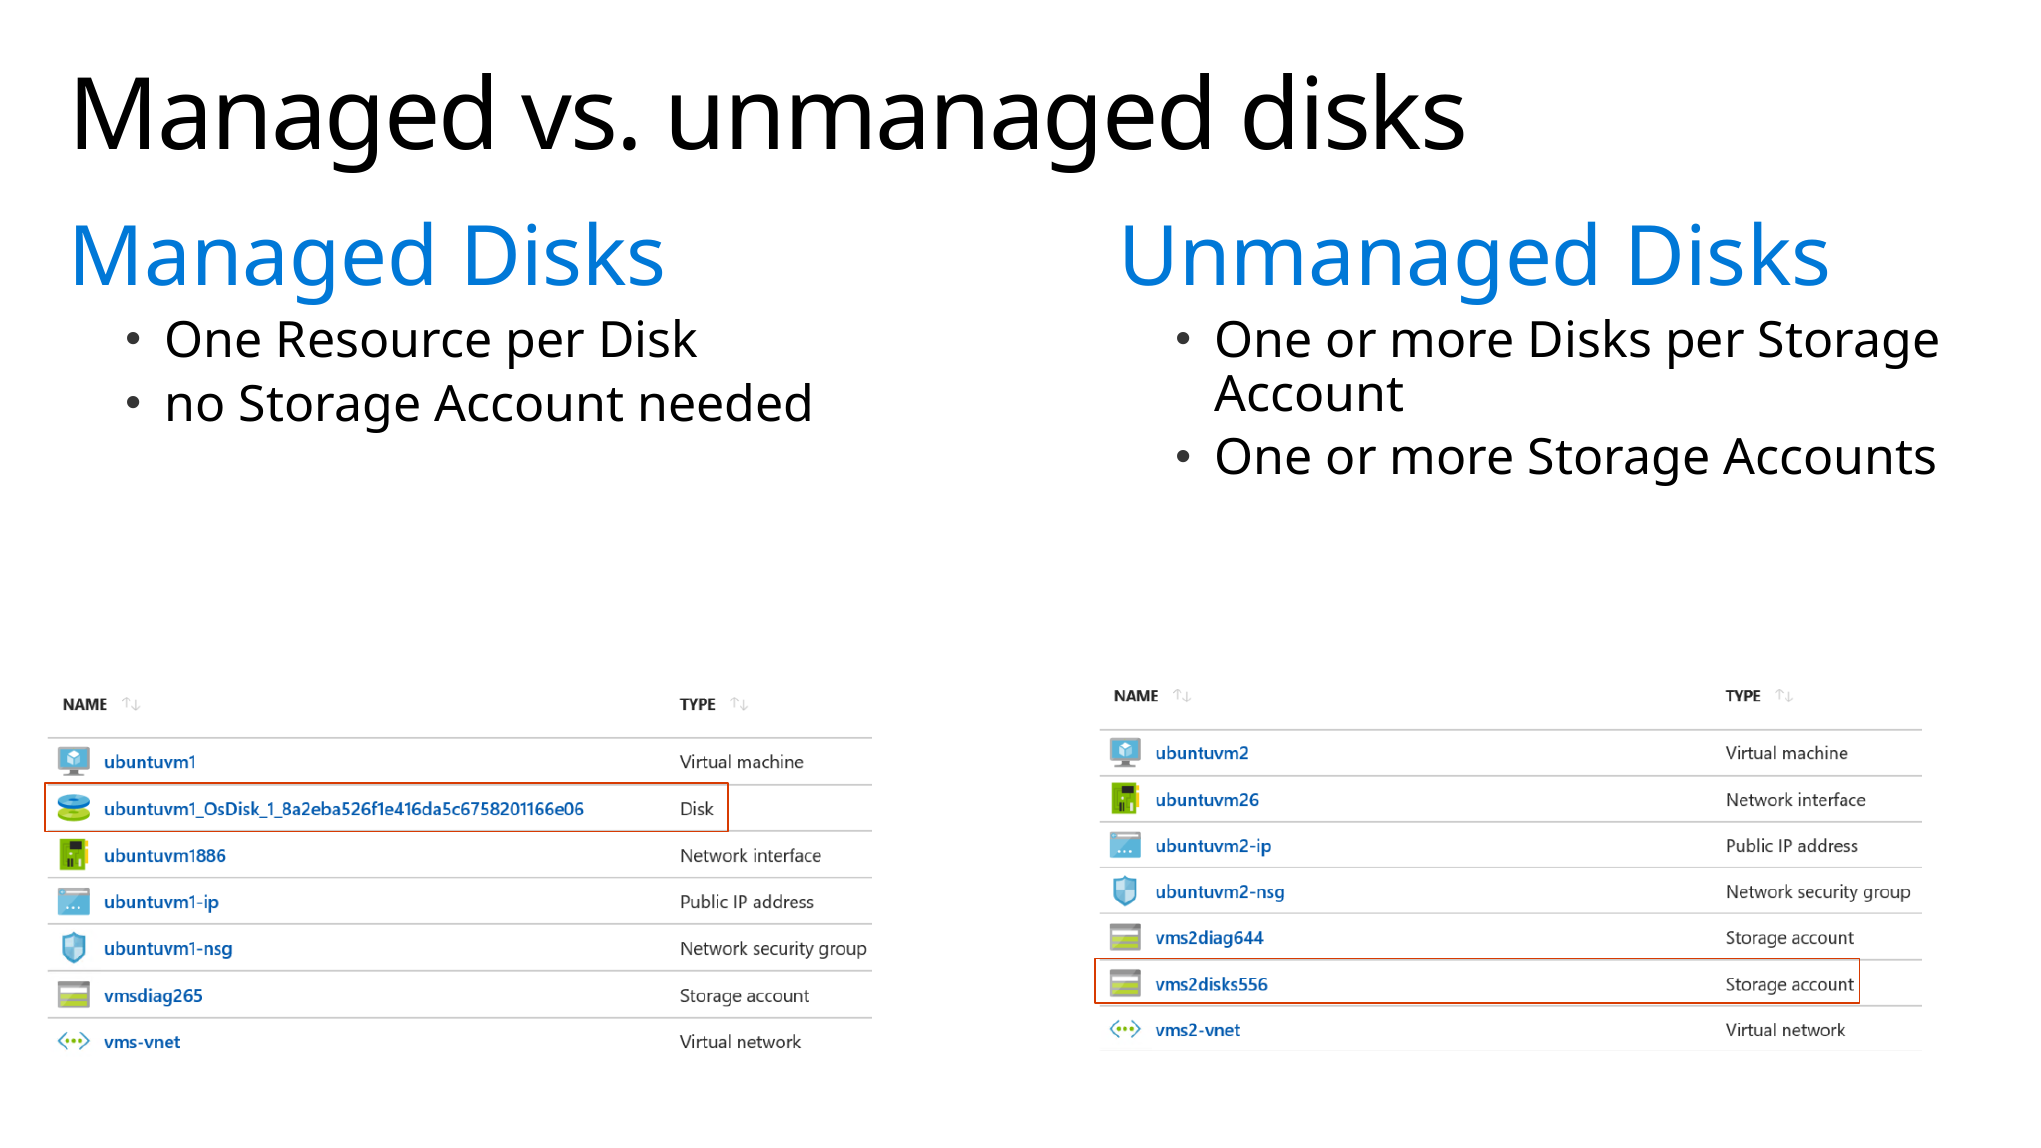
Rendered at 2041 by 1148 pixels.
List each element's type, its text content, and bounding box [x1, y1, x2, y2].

list Managed Disks One Resource per Disk no Storage Account needed [45, 198, 946, 454]
list Unmanaged Disks One or more Disks per Storage Account One or more Storage Accounts [1095, 198, 1996, 508]
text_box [44, 675, 872, 1057]
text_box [1094, 675, 1922, 1051]
title Managed vs. unmanaged disks [45, 48, 1996, 199]
